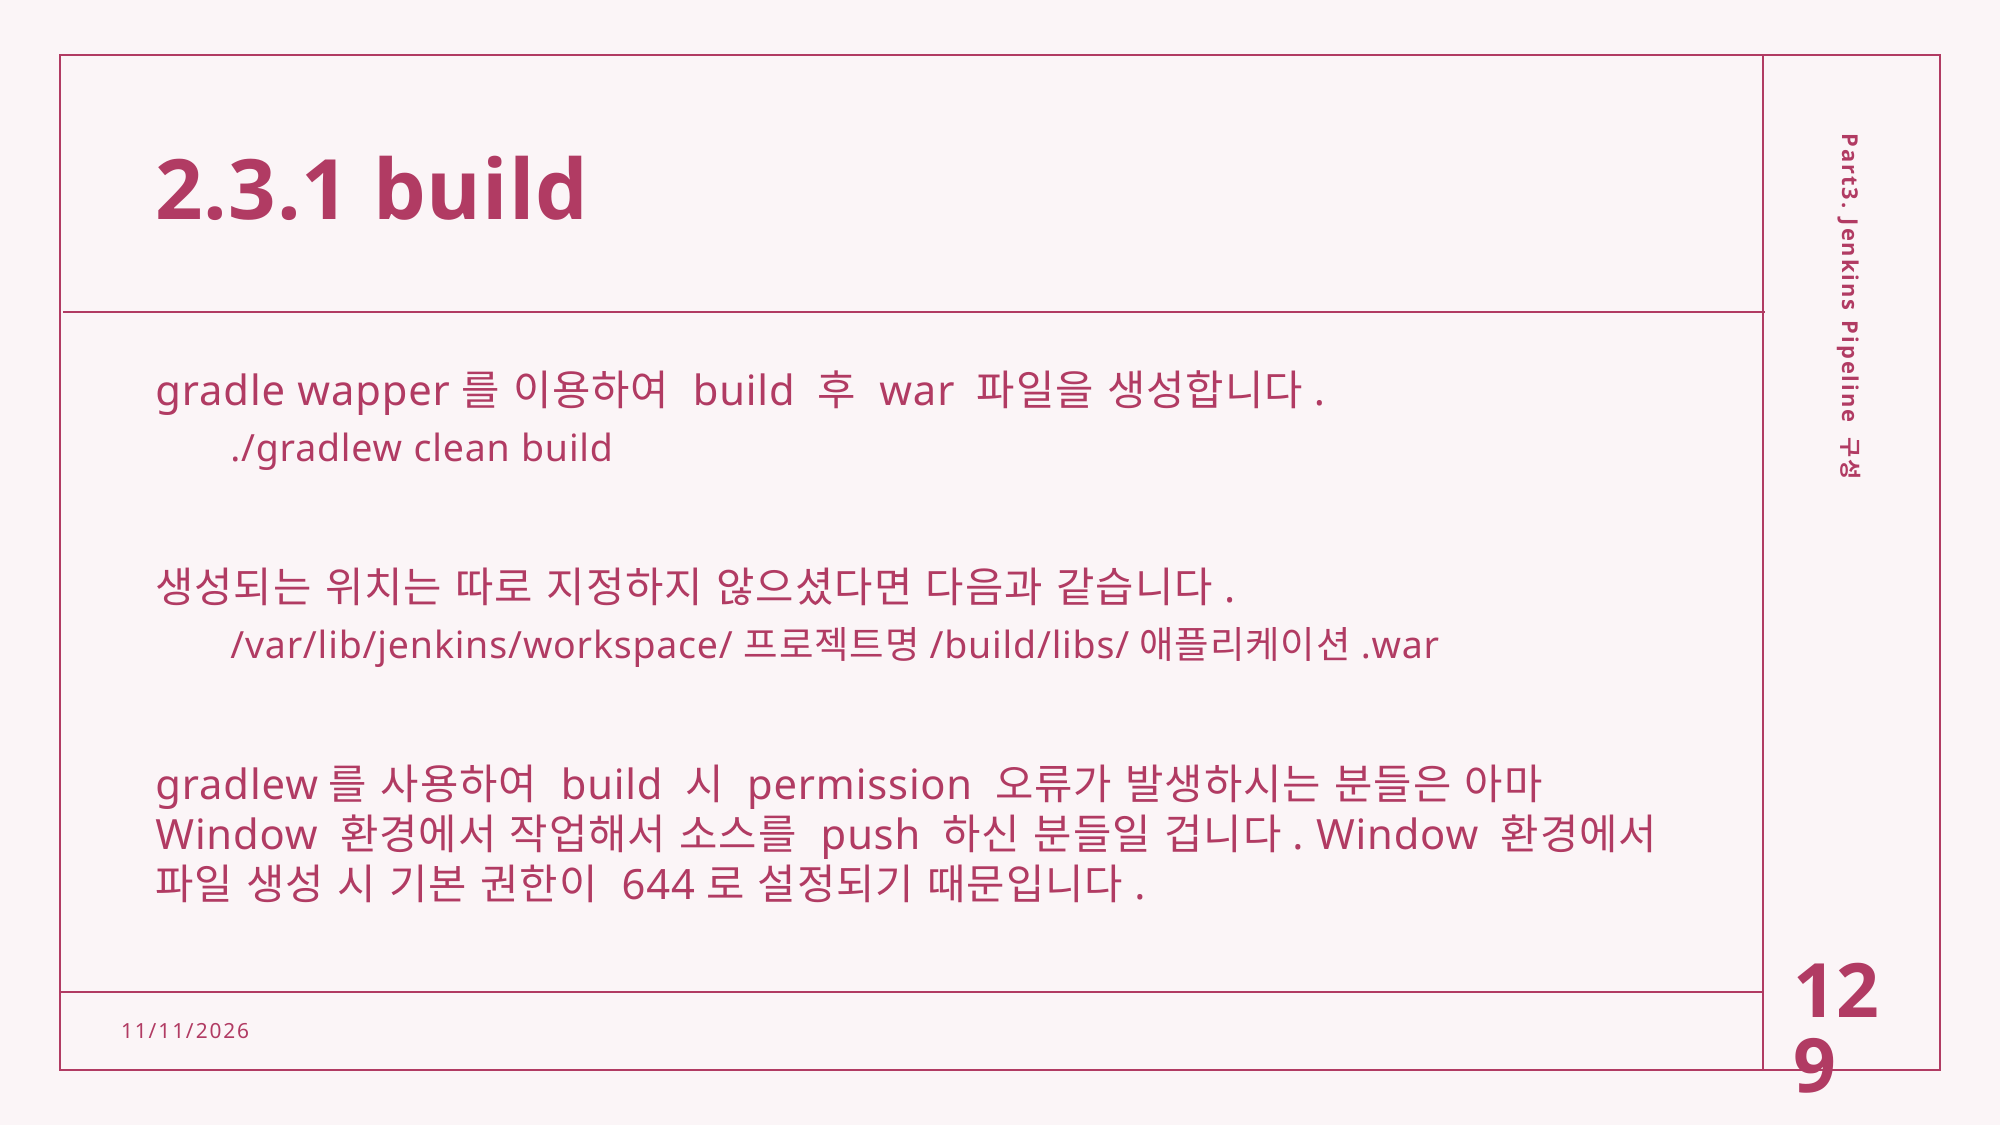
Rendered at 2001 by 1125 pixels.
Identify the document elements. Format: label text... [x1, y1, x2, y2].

footer Part3. Jenkins Pipeline 구성 [1822, 115, 1883, 791]
list gradle wapper를 이용하여 build 후 war 파일을 생성합니다. ./gradlew clean build 생성되는 위치는 따로 지정하지 않으셨다면 다음과 같습니다. /var/lib/jenkins/workspace/프로젝트명/build/libs/애플리케이션.war gradlew를 사용하여 build 시 permission 오류가 발생하시는 분들은 아마 Window 환경에서 작업해서 소스를 push 하신 분들일 겁니다. Window 환경에서 파일 생성 시 기본 권한이 644로 설정되기 때문입니다. [137, 345, 1701, 944]
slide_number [103, 1007, 621, 1055]
slide_number 129 [1775, 930, 1932, 1055]
title 2.3.1 build [137, 89, 1701, 294]
